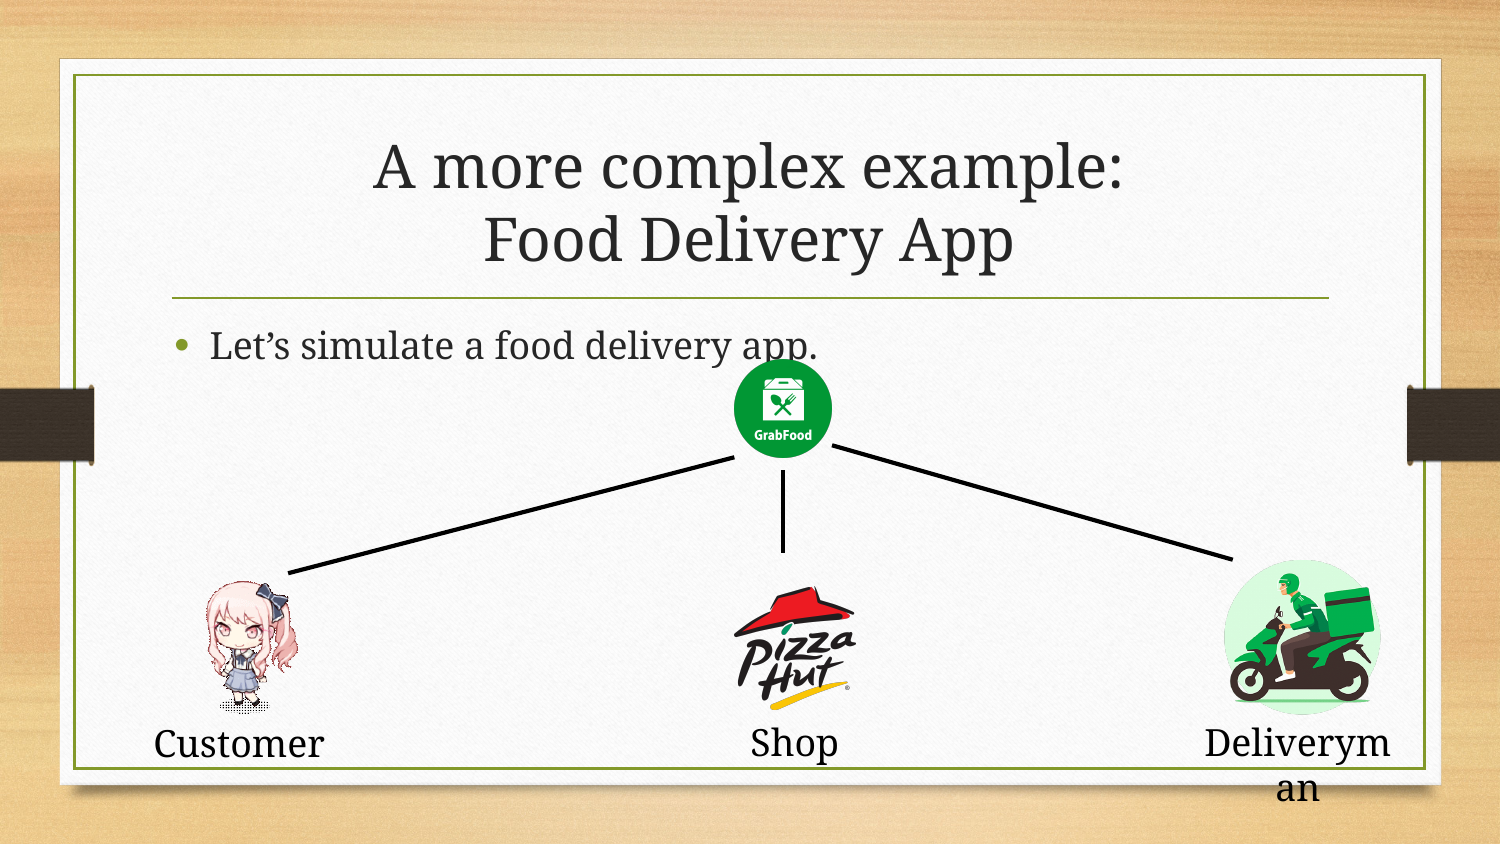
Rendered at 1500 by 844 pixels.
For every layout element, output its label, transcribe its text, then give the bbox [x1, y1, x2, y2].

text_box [831, 445, 1234, 560]
text_box Shop [680, 711, 910, 772]
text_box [287, 456, 735, 574]
title A more complex example: Food Delivery App [159, 120, 1341, 282]
picture [0, 0, 1500, 844]
text_box Customer [125, 712, 354, 772]
list Let’s simulate a food delivery app. [354, 458, 1204, 723]
text_box Deliveryman [1183, 711, 1413, 817]
list Let’s simulate a food delivery app. [159, 314, 1341, 552]
